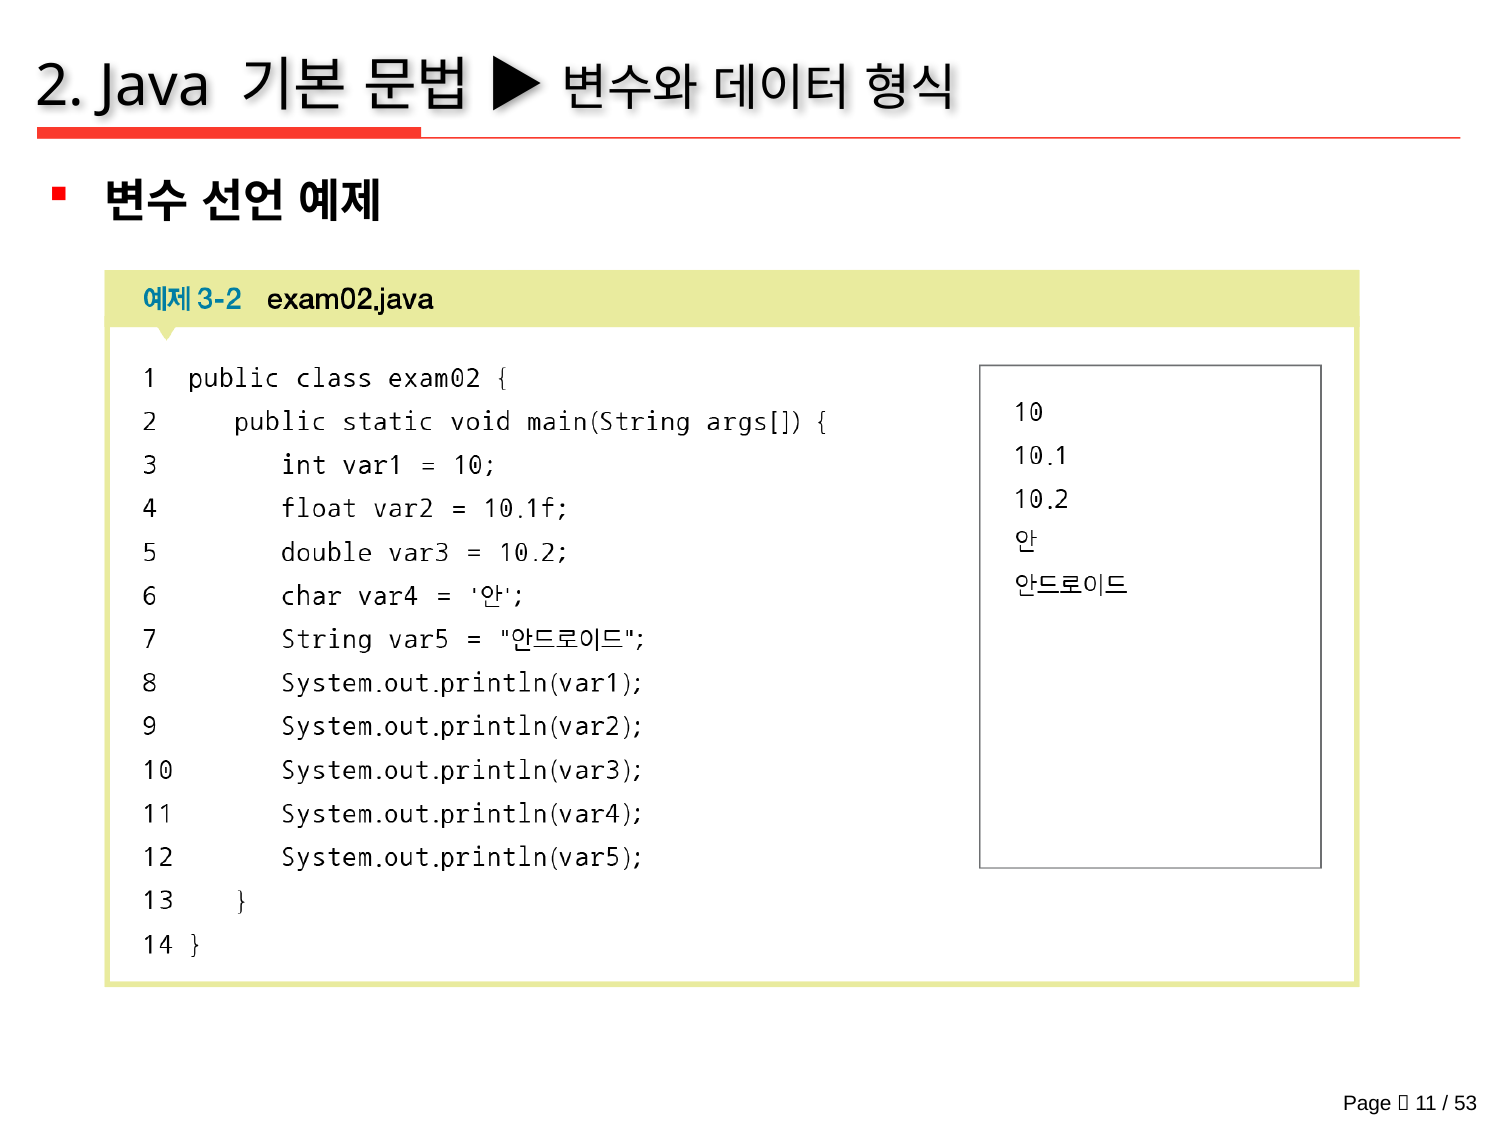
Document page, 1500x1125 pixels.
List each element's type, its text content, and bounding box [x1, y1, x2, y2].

title 2. Java 기본 문법 ▶ 변수와 데이터 형식 [35, 47, 1434, 142]
list 변수 선언 예제 [48, 171, 1448, 880]
picture [91, 259, 1368, 1000]
